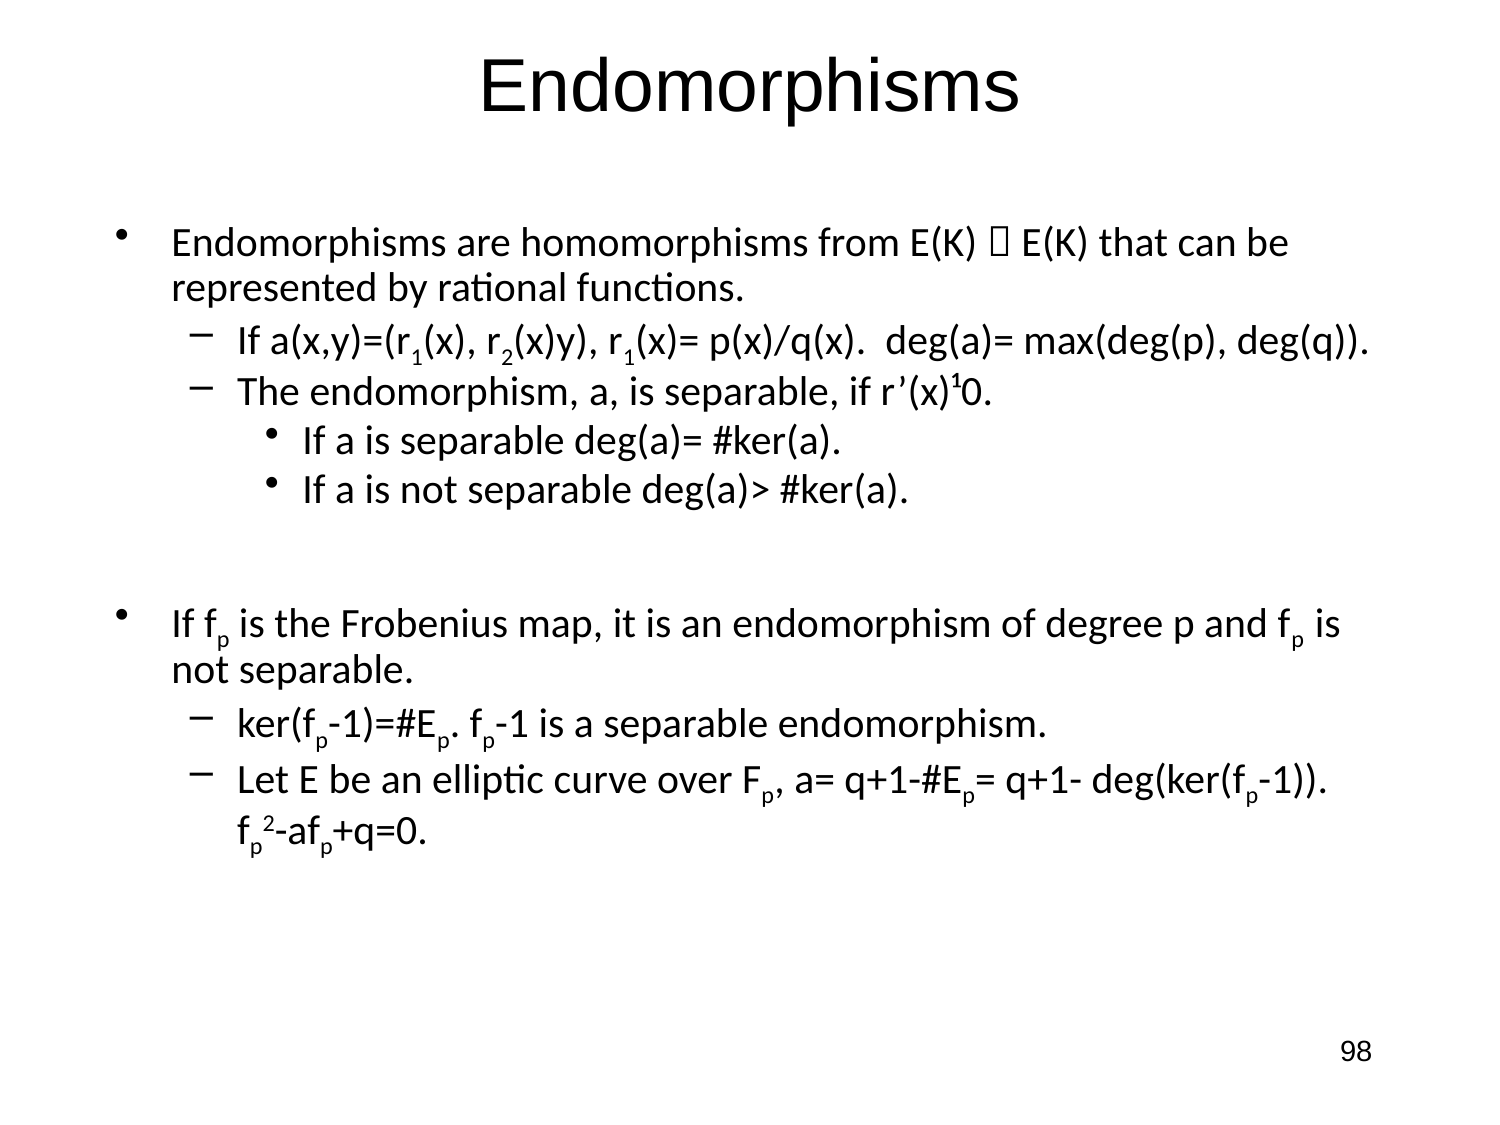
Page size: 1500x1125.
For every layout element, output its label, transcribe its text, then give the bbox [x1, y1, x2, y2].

title Endomorphisms [112, 12, 1388, 151]
list Endomorphisms are homomorphisms from E(K)  E(K) that can be represented by rational functions. If a(x,y)=(r1(x), r2(x)y), r1(x)= p(x)/q(x). deg(a)= max(deg(p), deg(q)). The endomorphism, a, is separable, if r’(x)¹0. If a is separable deg(a)= #ker(a). If a is not separable deg(a)> #ker(a). If fp is the Frobenius map, it is an endomorphism of degree p and fp is not separable. ker(fp-1)=#Ep. fp-1 is a separable endomorphism. Let E be an elliptic curve over Fp, a= q+1-#Ep= q+1- deg(ker(fp-1)). fp2-afp+q=0. [99, 212, 1401, 1013]
slide_number 98 [1074, 1024, 1388, 1101]
